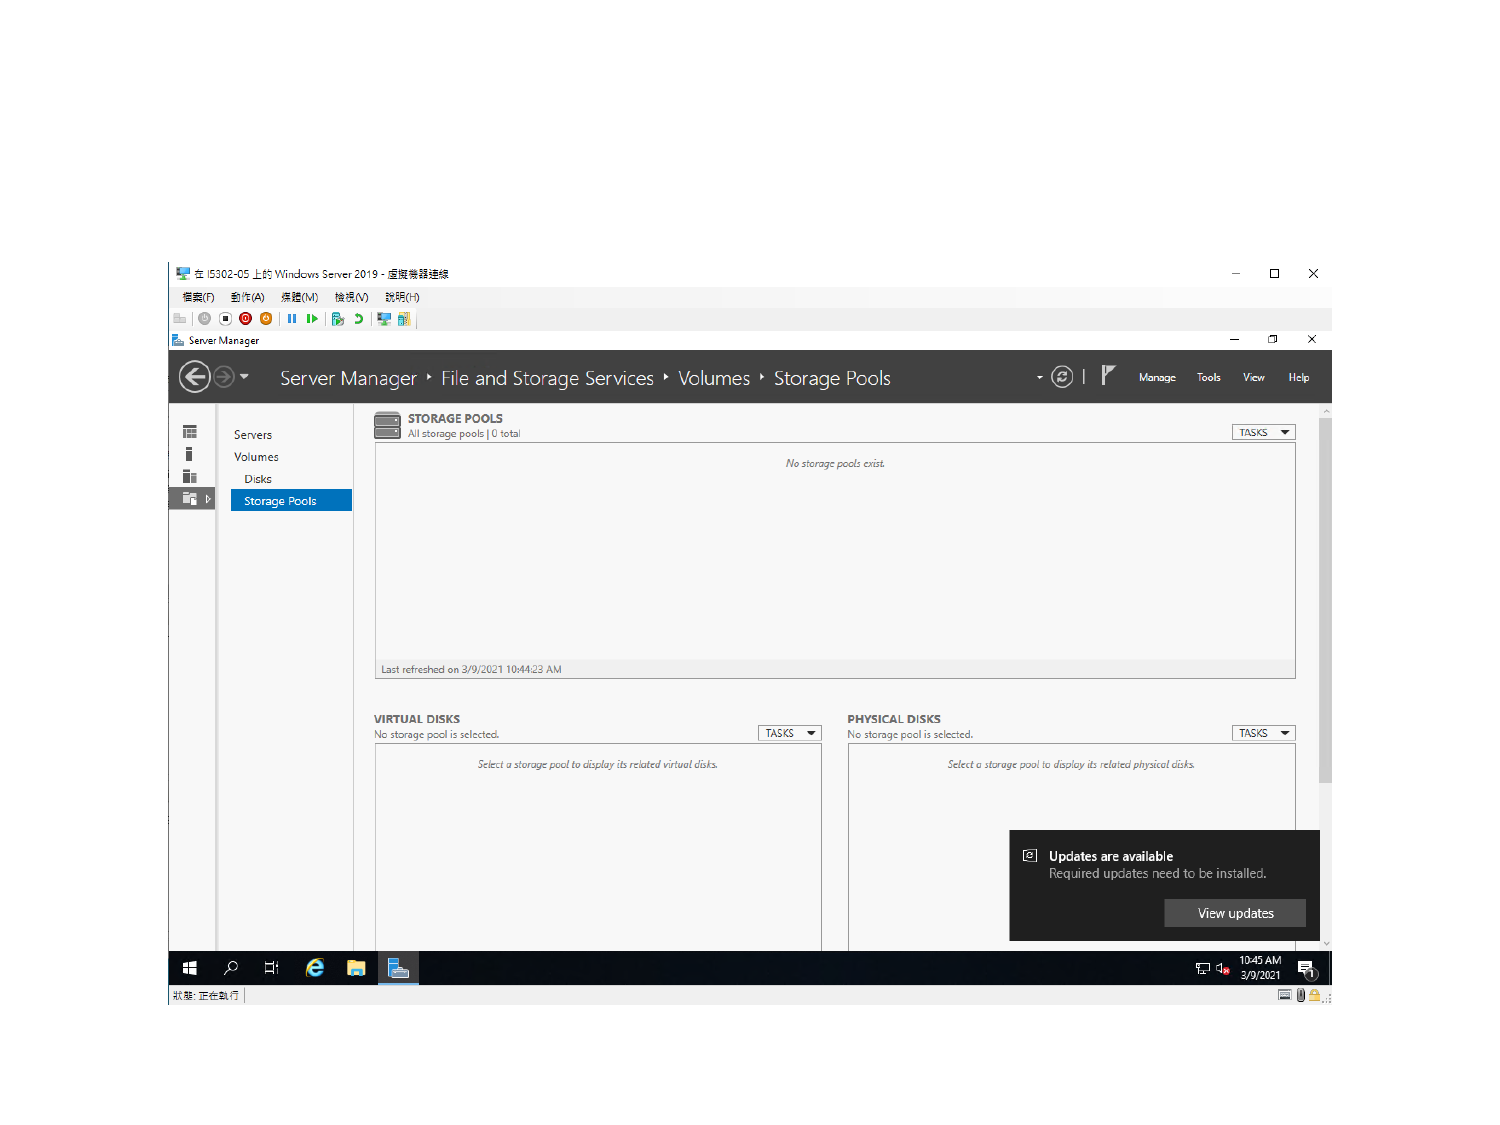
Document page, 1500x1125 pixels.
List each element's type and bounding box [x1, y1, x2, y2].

list [168, 262, 1332, 1006]
